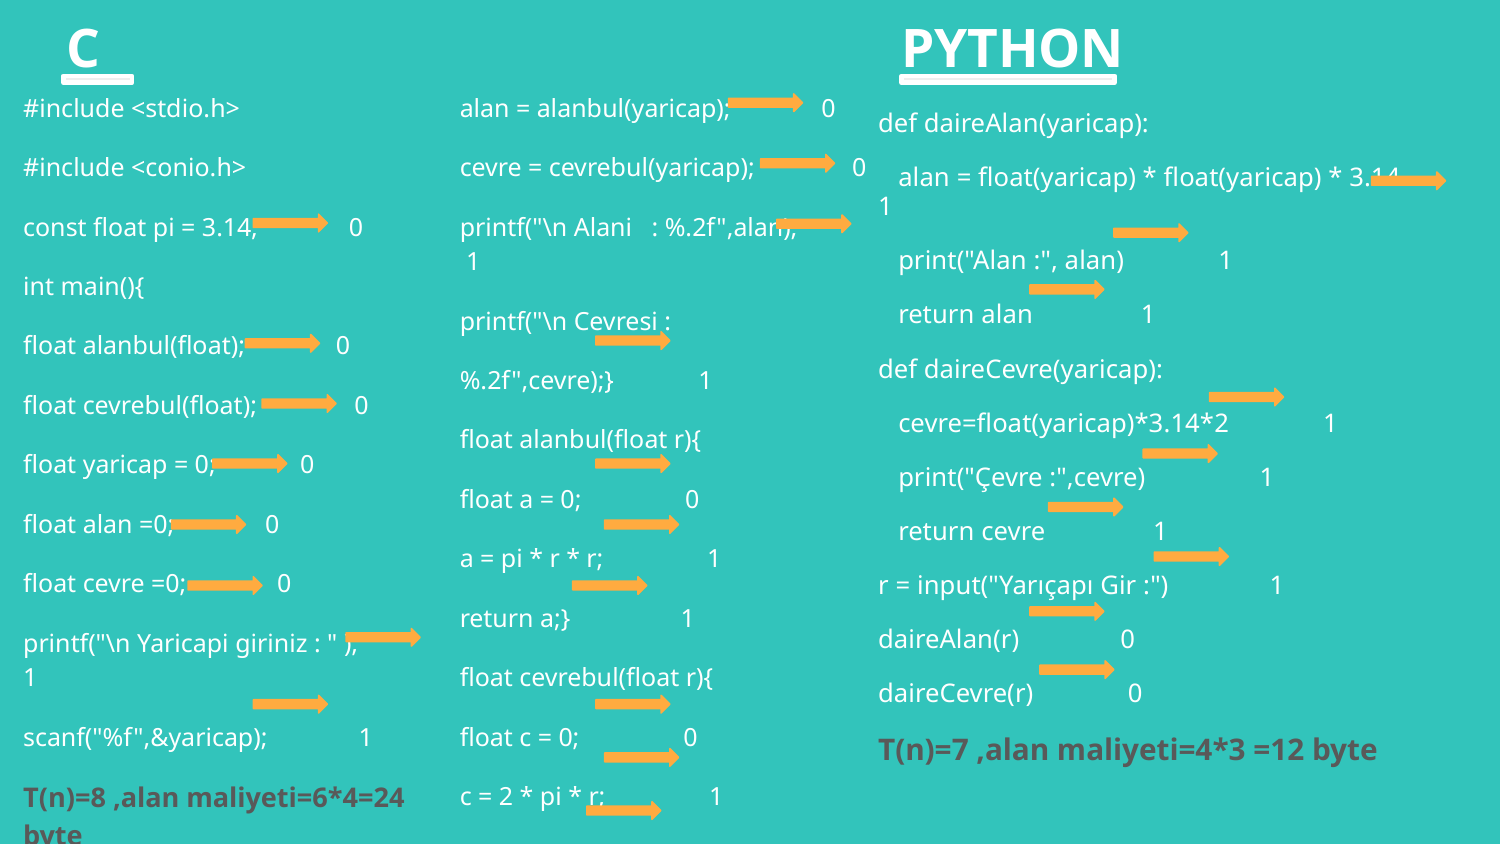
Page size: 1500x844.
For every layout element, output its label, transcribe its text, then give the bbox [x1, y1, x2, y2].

text_box [1143, 444, 1218, 463]
text_box [188, 576, 263, 595]
text_box [212, 454, 287, 473]
text_box alan = alanbul(yaricap); 0 cevre = cevrebul(yaricap); 0 printf("\n Alani : %.2f",alan); 1 printf("\n Cevresi : %.2f",cevre);} 1 float alanbul(float r){ float a = 0; 0 a = pi * r * r; 1 return a;} 1 float cevrebul(float r){ float c = 0; 0 c = 2 * pi * r; 1 return c;}} 1 [444, 72, 887, 844]
text_box [1113, 223, 1188, 242]
text_box [595, 695, 670, 713]
text_box [1029, 280, 1104, 299]
text_box [1048, 498, 1123, 516]
text_box [901, 75, 1115, 83]
text_box [253, 214, 328, 232]
text_box [595, 454, 670, 473]
text_box [1154, 547, 1229, 566]
text_box [728, 93, 803, 112]
text_box [63, 75, 132, 83]
text_box [1209, 388, 1284, 406]
text_box [1039, 660, 1114, 679]
text_box [776, 214, 851, 233]
text_box [572, 576, 647, 595]
text_box [253, 695, 328, 713]
title PYTHON [886, 0, 1454, 94]
text_box [586, 801, 661, 820]
text_box [245, 334, 320, 353]
text_box [171, 515, 246, 534]
text_box [595, 331, 670, 350]
text_box [604, 515, 679, 534]
text_box [760, 154, 835, 173]
text_box [346, 628, 421, 647]
title C [51, 0, 619, 72]
text_box [1029, 602, 1104, 621]
text_box [604, 748, 679, 767]
list def daireAlan(yaricap): alan = float(yaricap) * float(yaricap) * 3.14 1 print("Alan :", alan) 1 return alan 1 def daireCevre(yaricap): cevre=float(yaricap)*3.14*2 1 print("Çevre :",cevre) 1 return cevre 1 r = input("Yarıçapı Gir :") 1 daireAlan(r) 0 daireCevre(r) 0 T(n)=7 ,alan maliyeti=4*3 =12 byte [887, 93, 1500, 724]
text_box [1371, 171, 1446, 190]
list #include <stdio.h> #include <conio.h> const float pi = 3.14; 0 int main(){ float alanbul(float); 0 float cevrebul(float); 0 float yaricap = 0; 0 float alan =0; 0 float cevre =0; 0 printf("\n Yaricapi giriniz : " ); 1 scanf("%f",&yaricap); 1 T(n)=8 ,alan maliyeti=6*4=24 byte [8, 72, 444, 799]
text_box [262, 394, 337, 413]
